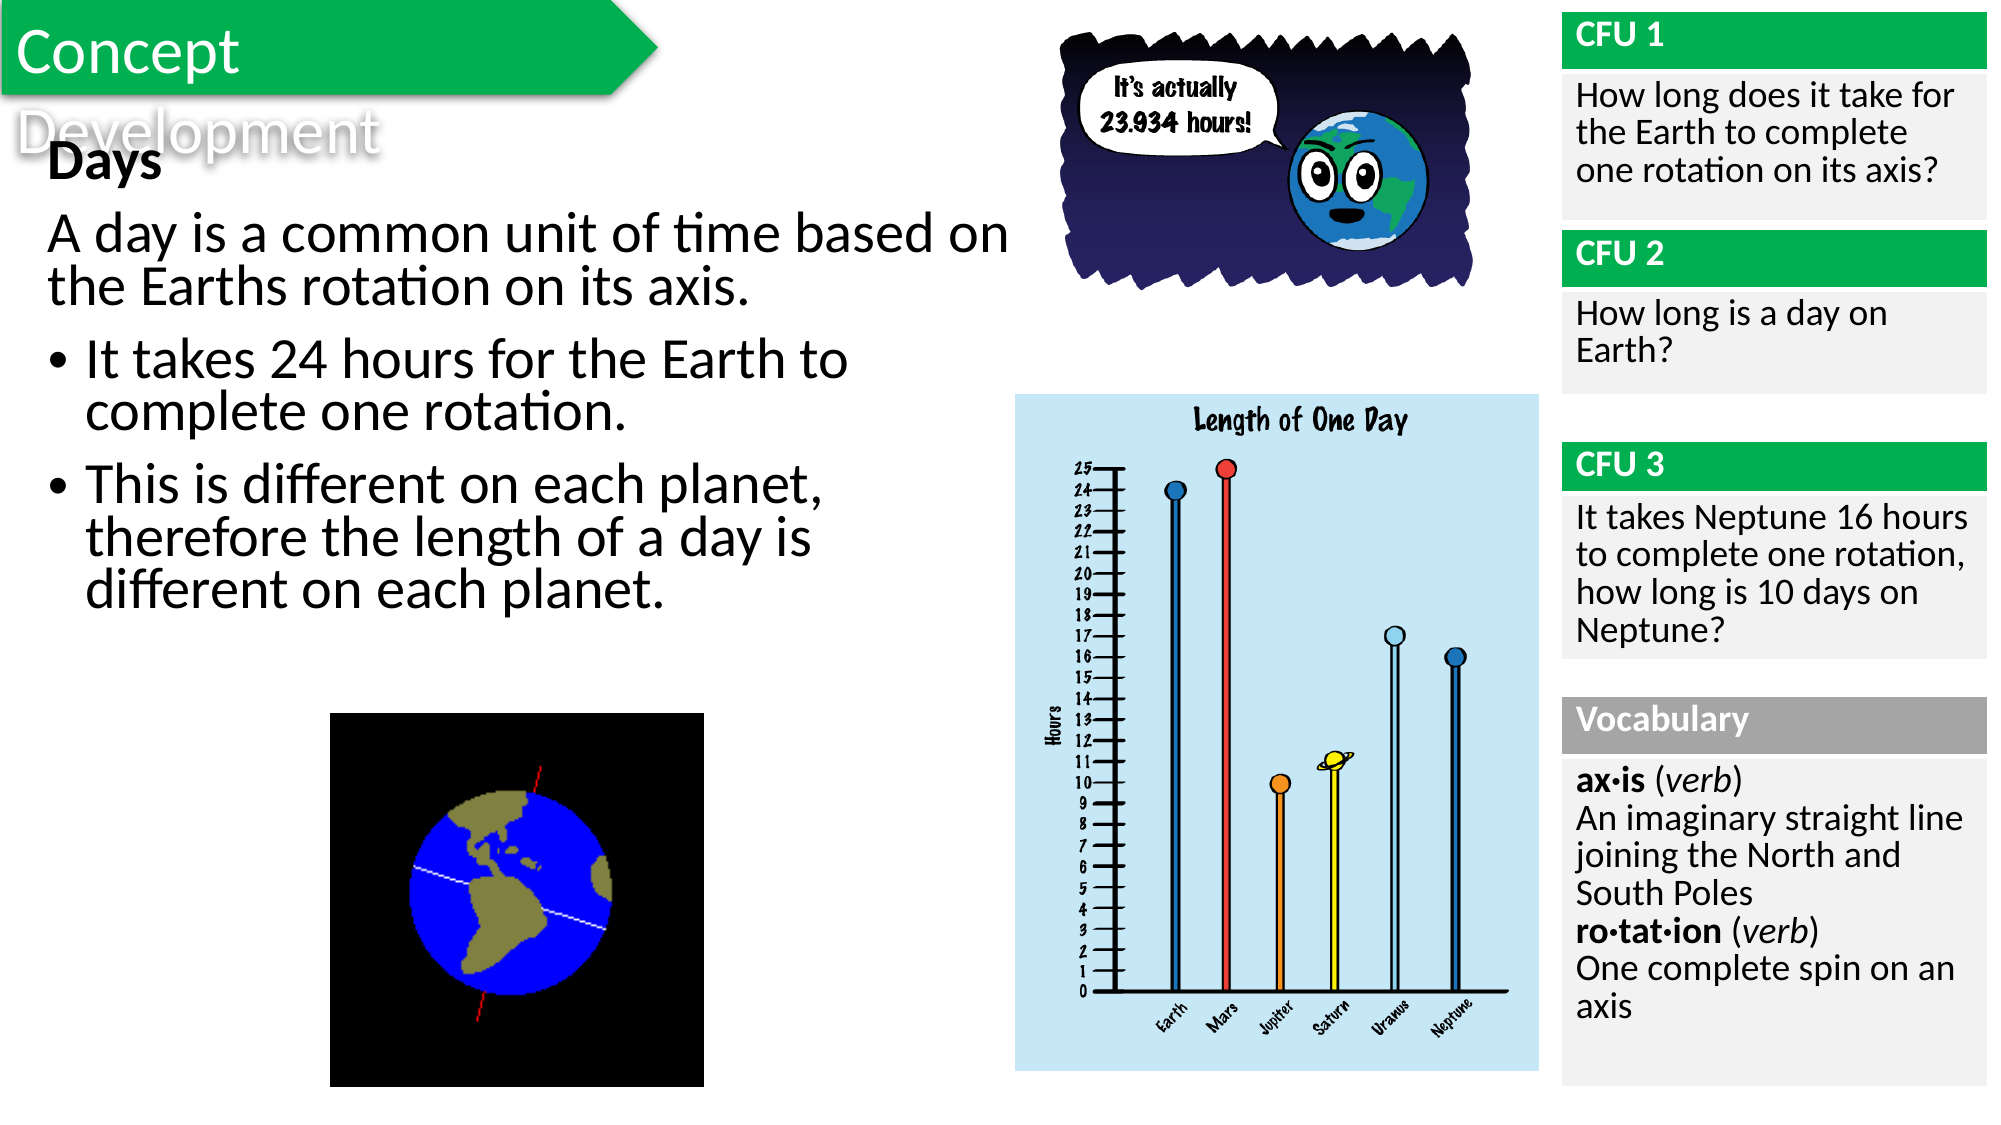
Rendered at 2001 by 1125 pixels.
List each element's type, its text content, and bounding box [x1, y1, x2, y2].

table_cell It takes Neptune 16 hours to complete one rotation, how long is 10 days on Neptune? [1562, 496, 1987, 659]
table_cell How long does it take for the Earth to complete one rotation on its axis? [1562, 74, 1987, 220]
table_header CFU 2 [1562, 230, 1987, 287]
table_cell How long is a day on Earth? [1562, 292, 1987, 394]
picture [1044, 11, 1486, 303]
table_header CFU 3 [1562, 442, 1987, 491]
picture [329, 713, 704, 1087]
table_header Vocabulary [1562, 697, 1987, 754]
table_header CFU 1 [1562, 12, 1987, 69]
text_box Concept Development [1, 0, 658, 95]
table_cell ax·is (verb) An imaginary straight line joining the North and South Poles ro·tat·ion (verb) One complete spin on an axis [1562, 759, 1987, 1086]
list Days A day is a common unit of time based on the Earths rotation on its axis. It takes 24 hours for the Earth to complete one rotation. This is different on each planet, therefore the length of a day is different on each planet. [32, 129, 1032, 760]
picture [1015, 394, 1539, 1071]
